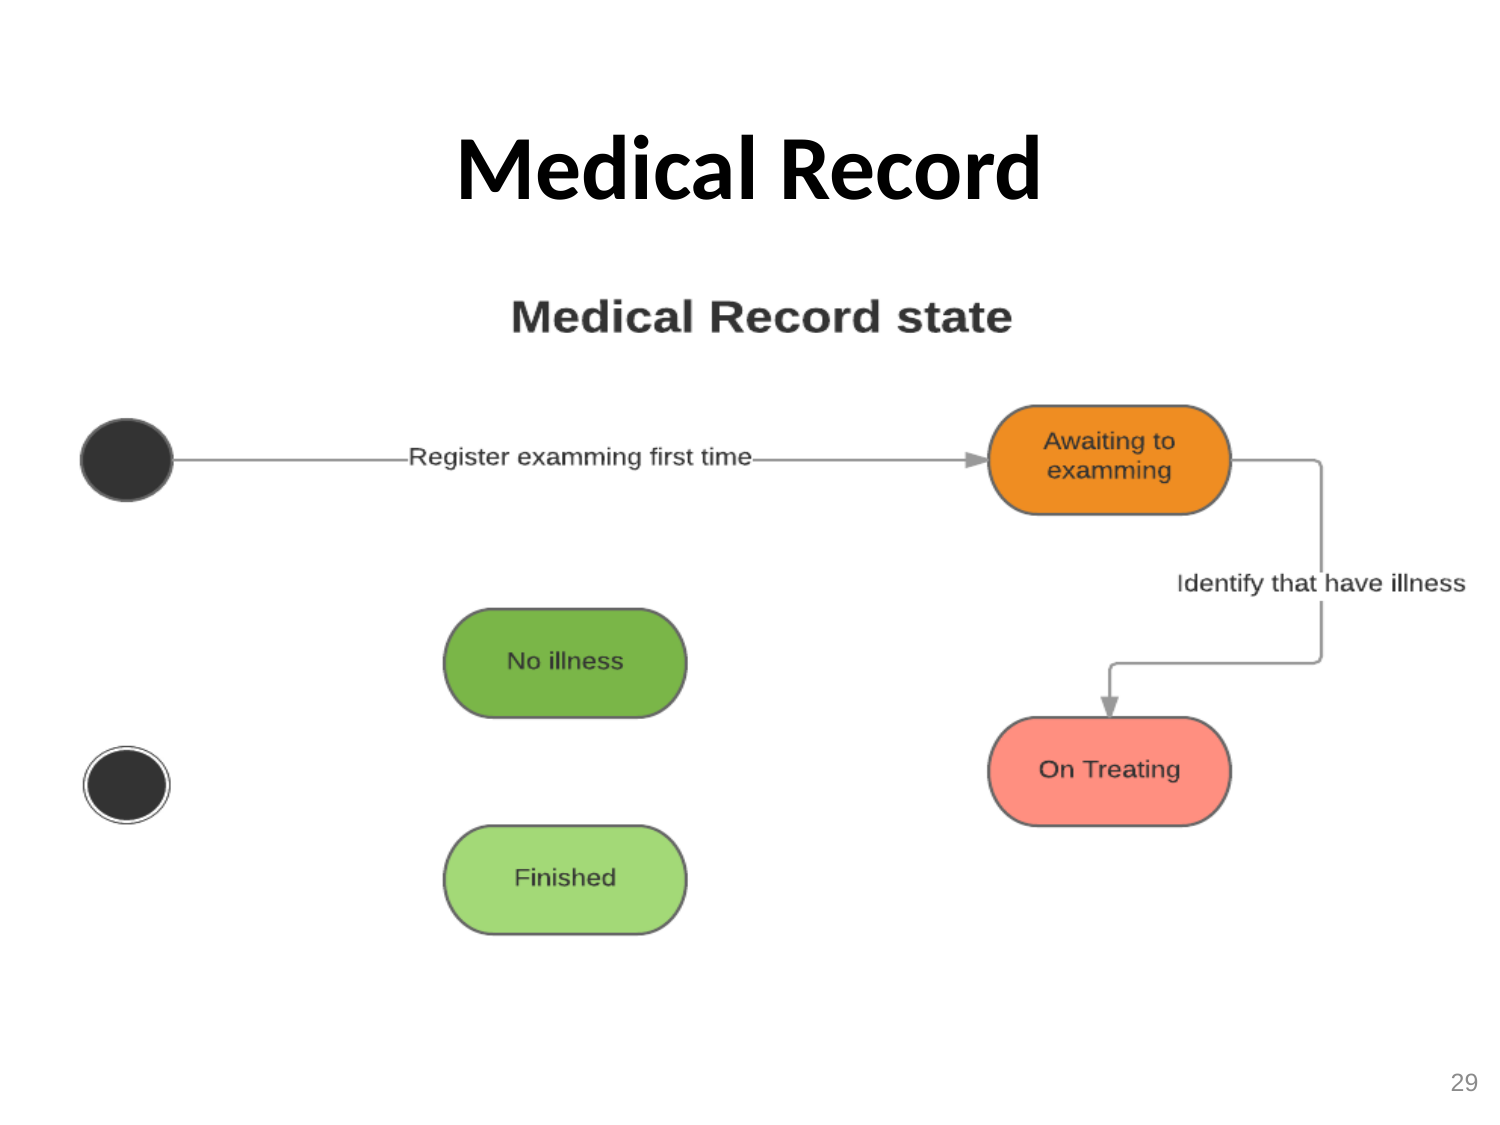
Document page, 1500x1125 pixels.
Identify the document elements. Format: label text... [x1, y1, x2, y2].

picture [0, 249, 1500, 960]
title Medical Record [75, 45, 1425, 233]
slide_number 29 [1403, 1038, 1494, 1125]
